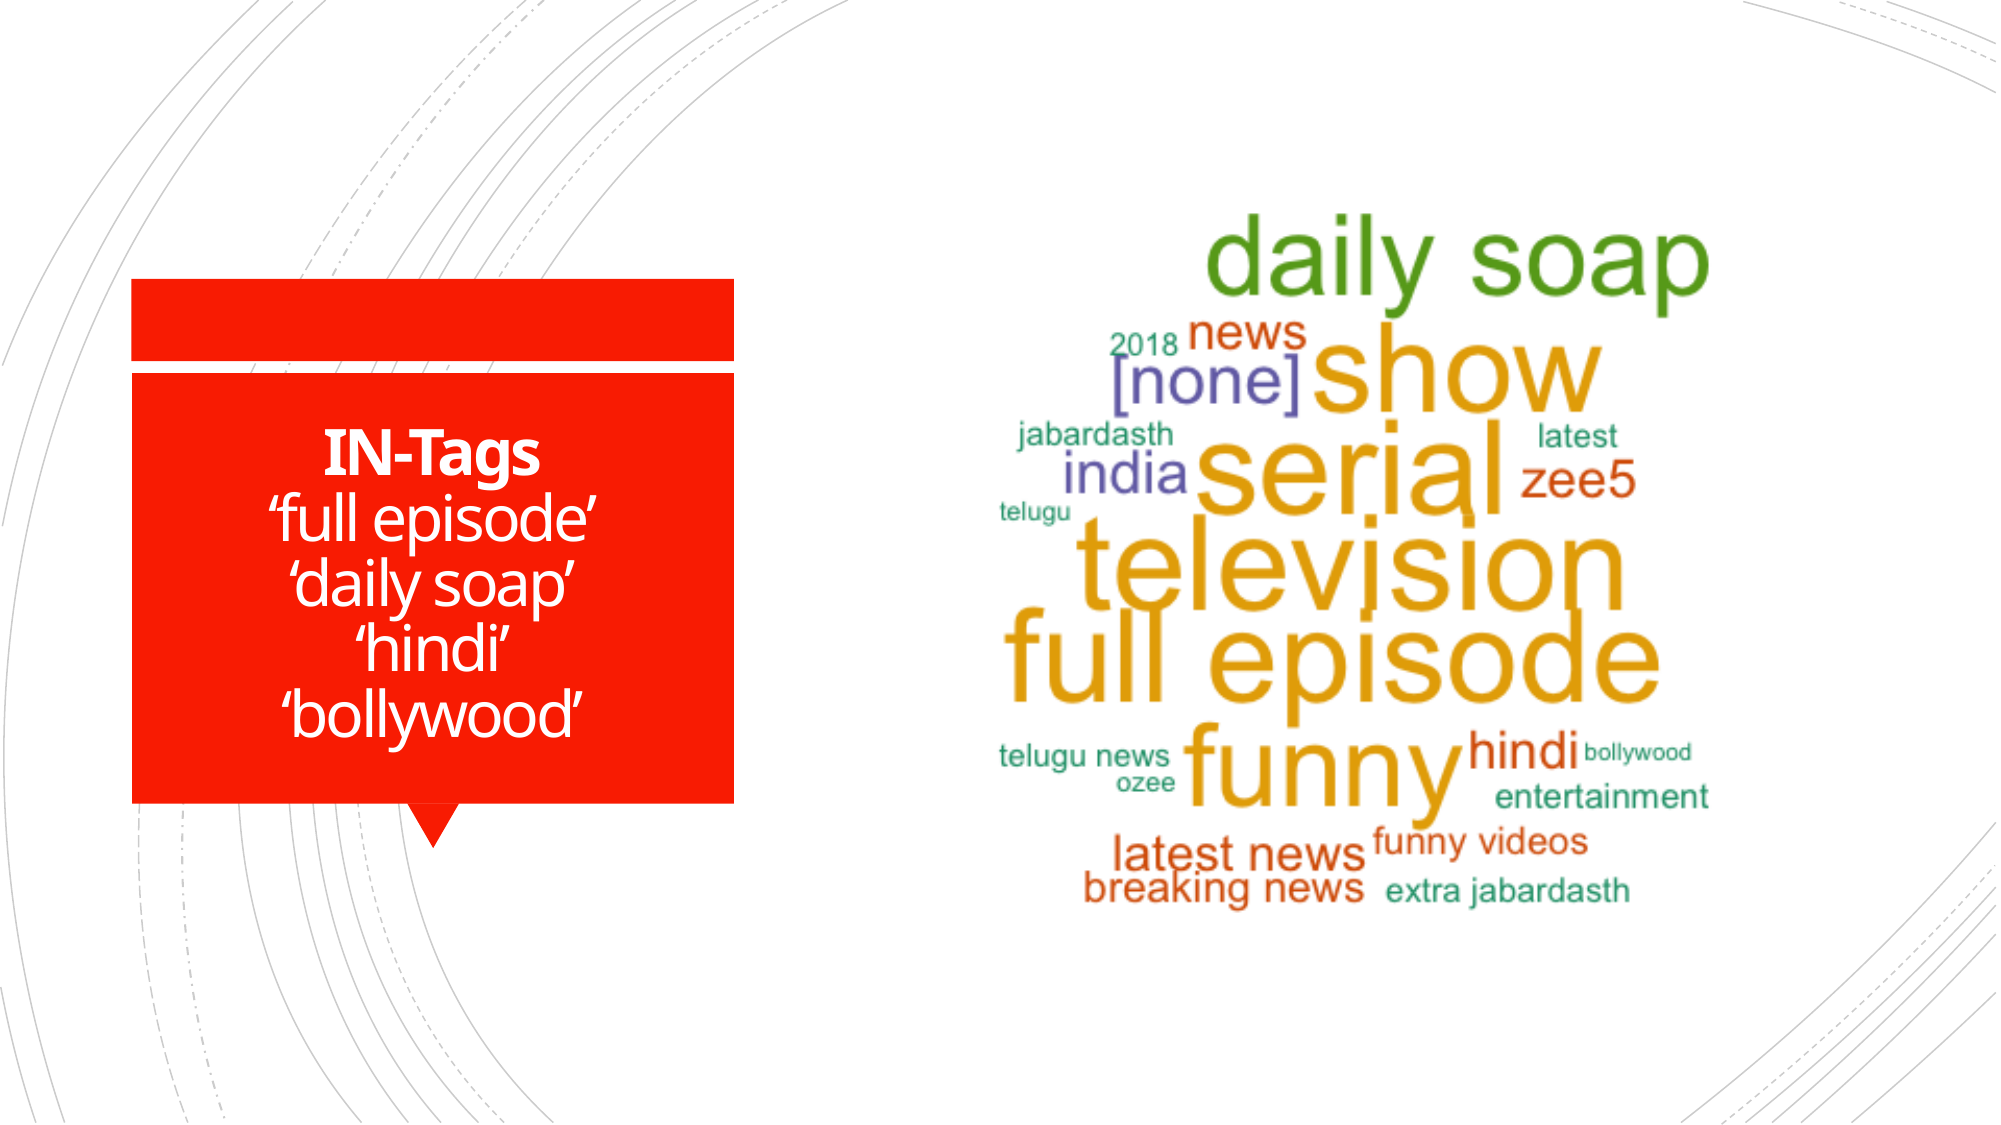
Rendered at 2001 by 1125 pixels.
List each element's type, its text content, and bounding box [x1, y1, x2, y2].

title IN-Tags ‘full episode’ ‘daily soap’ ‘hindi’ ‘bollywood’ [145, 385, 720, 789]
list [854, 161, 1856, 963]
